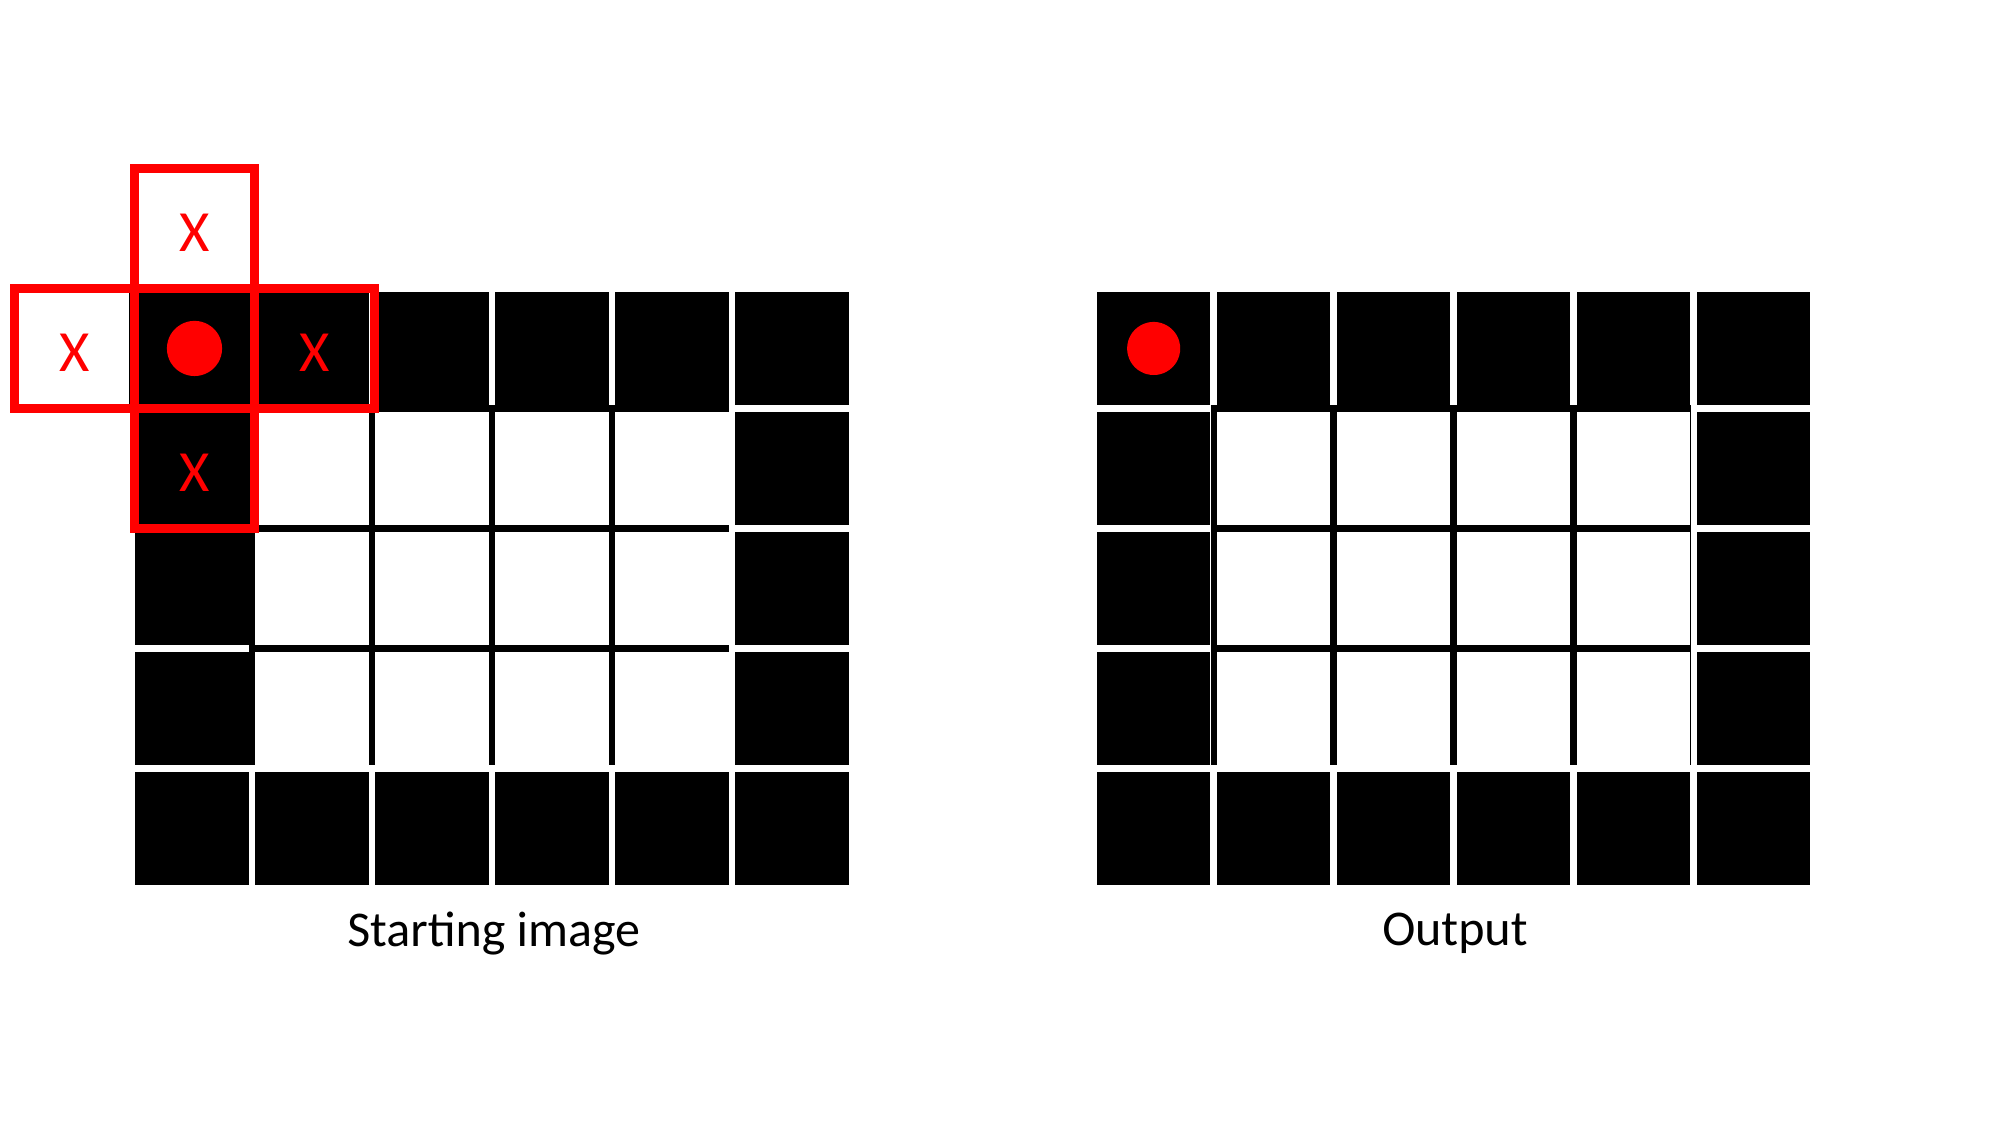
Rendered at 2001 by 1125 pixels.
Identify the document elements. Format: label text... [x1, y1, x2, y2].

text_box Output [1255, 889, 1655, 1024]
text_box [14, 168, 375, 529]
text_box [1093, 288, 1814, 889]
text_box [132, 288, 853, 889]
text_box Starting image [294, 889, 694, 1024]
